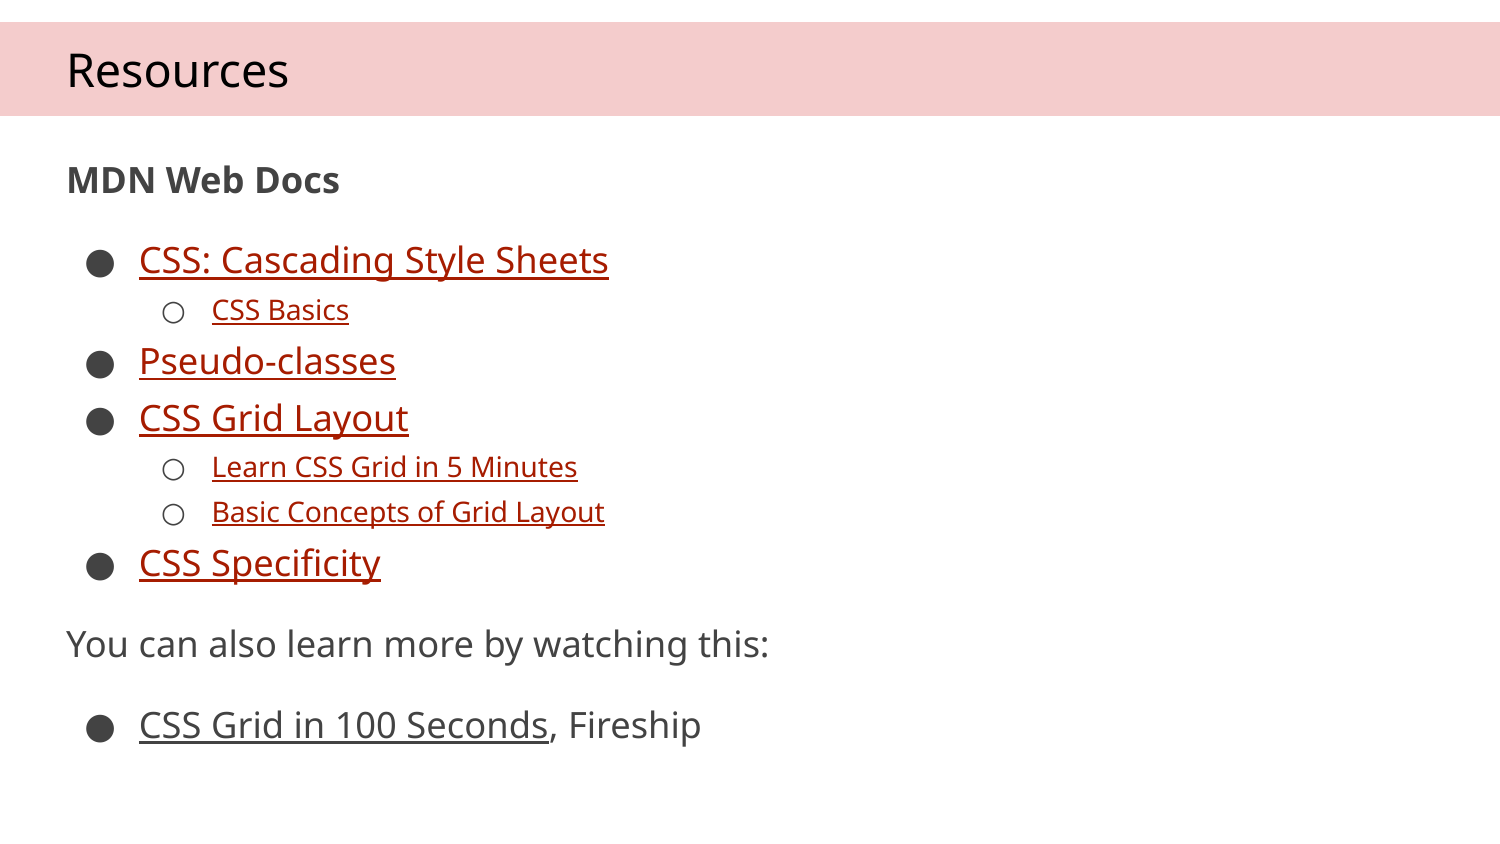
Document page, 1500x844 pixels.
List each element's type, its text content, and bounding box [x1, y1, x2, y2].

title Resources [51, 22, 1449, 116]
list MDN Web Docs CSS: Cascading Style Sheets CSS Basics Pseudo-classes CSS Grid Layout Learn CSS Grid in 5 Minutes Basic Concepts of Grid Layout CSS Specificity You can also learn more by watching this: CSS Grid in 100 Seconds, Fireship [51, 131, 1449, 765]
